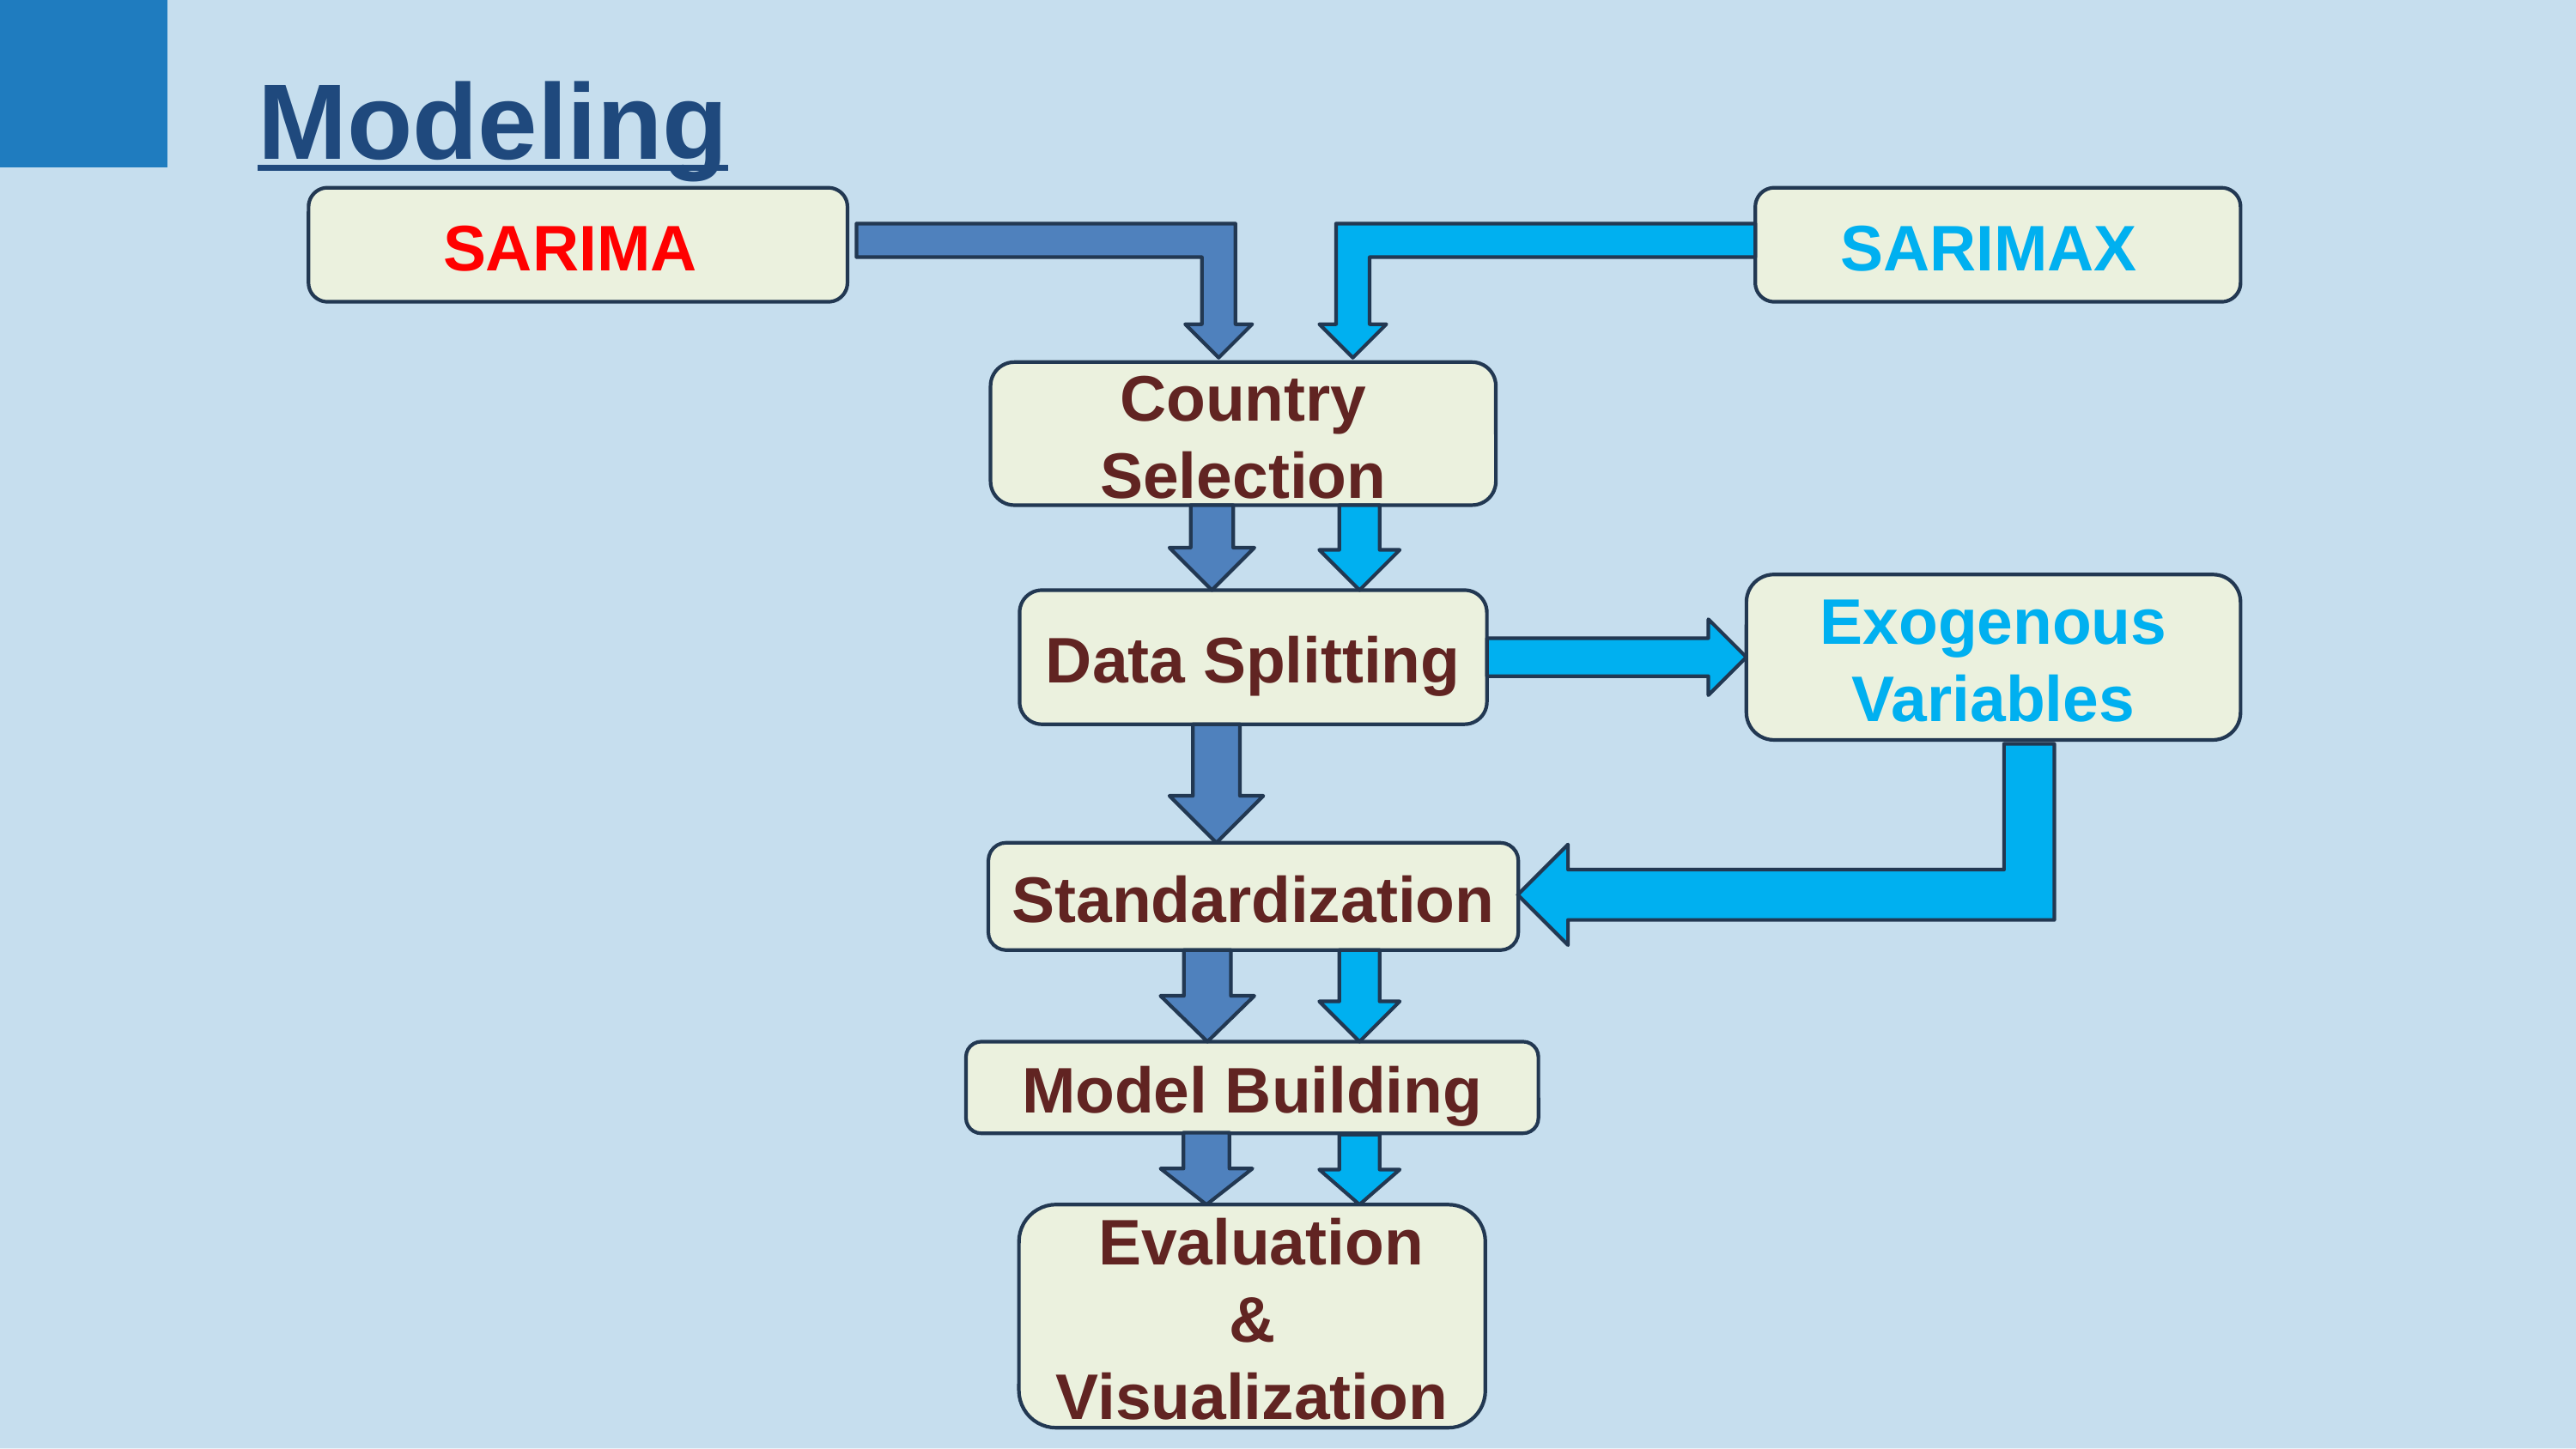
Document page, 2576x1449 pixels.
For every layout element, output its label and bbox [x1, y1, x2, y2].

text_box [0, 0, 2576, 1449]
text_box [0, 0, 168, 168]
